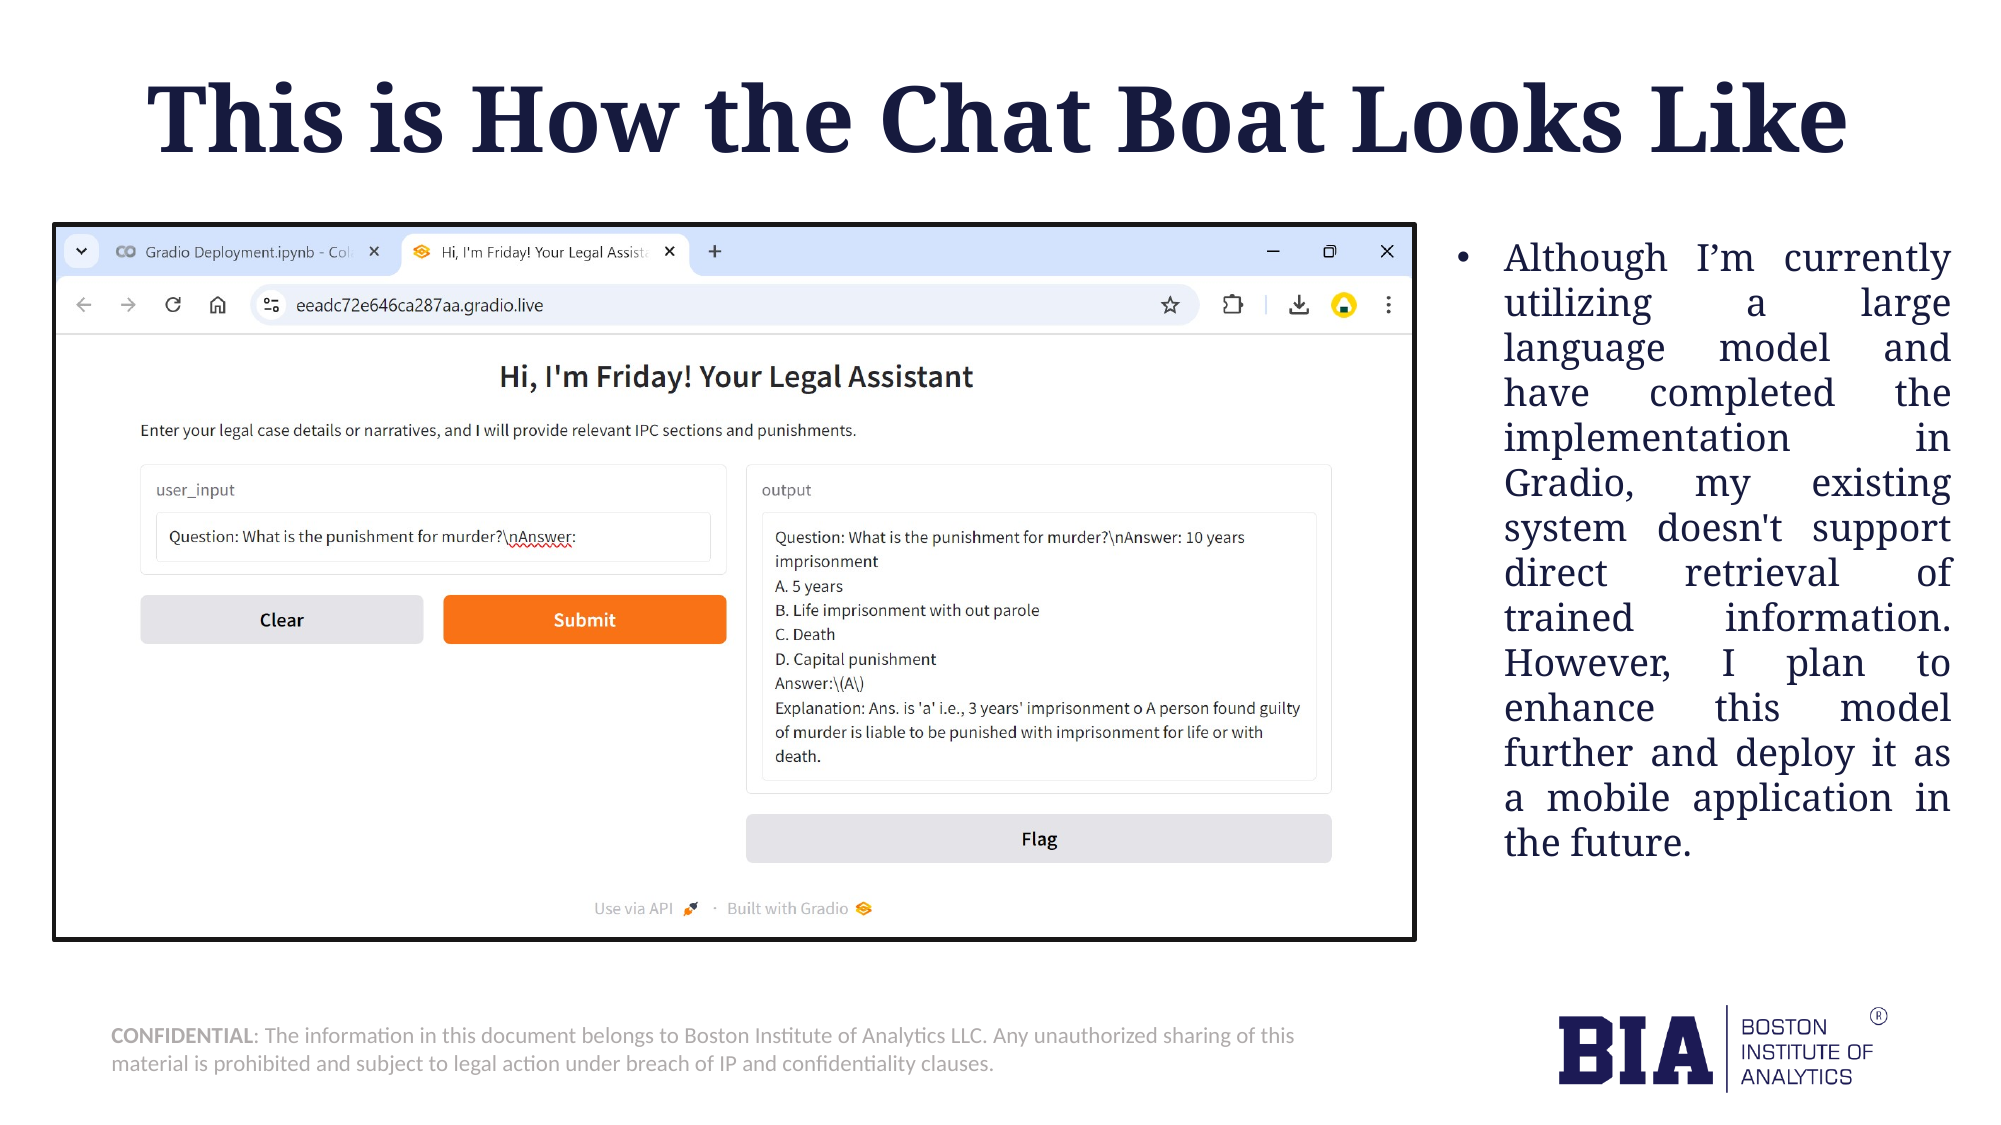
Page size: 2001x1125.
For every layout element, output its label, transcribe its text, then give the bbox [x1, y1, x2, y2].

title This is How the Chat Boat Looks Like [111, 72, 1889, 174]
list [56, 226, 1413, 938]
picture [1557, 1003, 1889, 1094]
text_box Although I’m currently utilizing a large language model and have completed the implementation in Gradio, my existing system doesn't support direct retrieval of trained information. However, I plan to enhance this model further and deploy it as a mobile application in the future. [1441, 226, 1967, 872]
